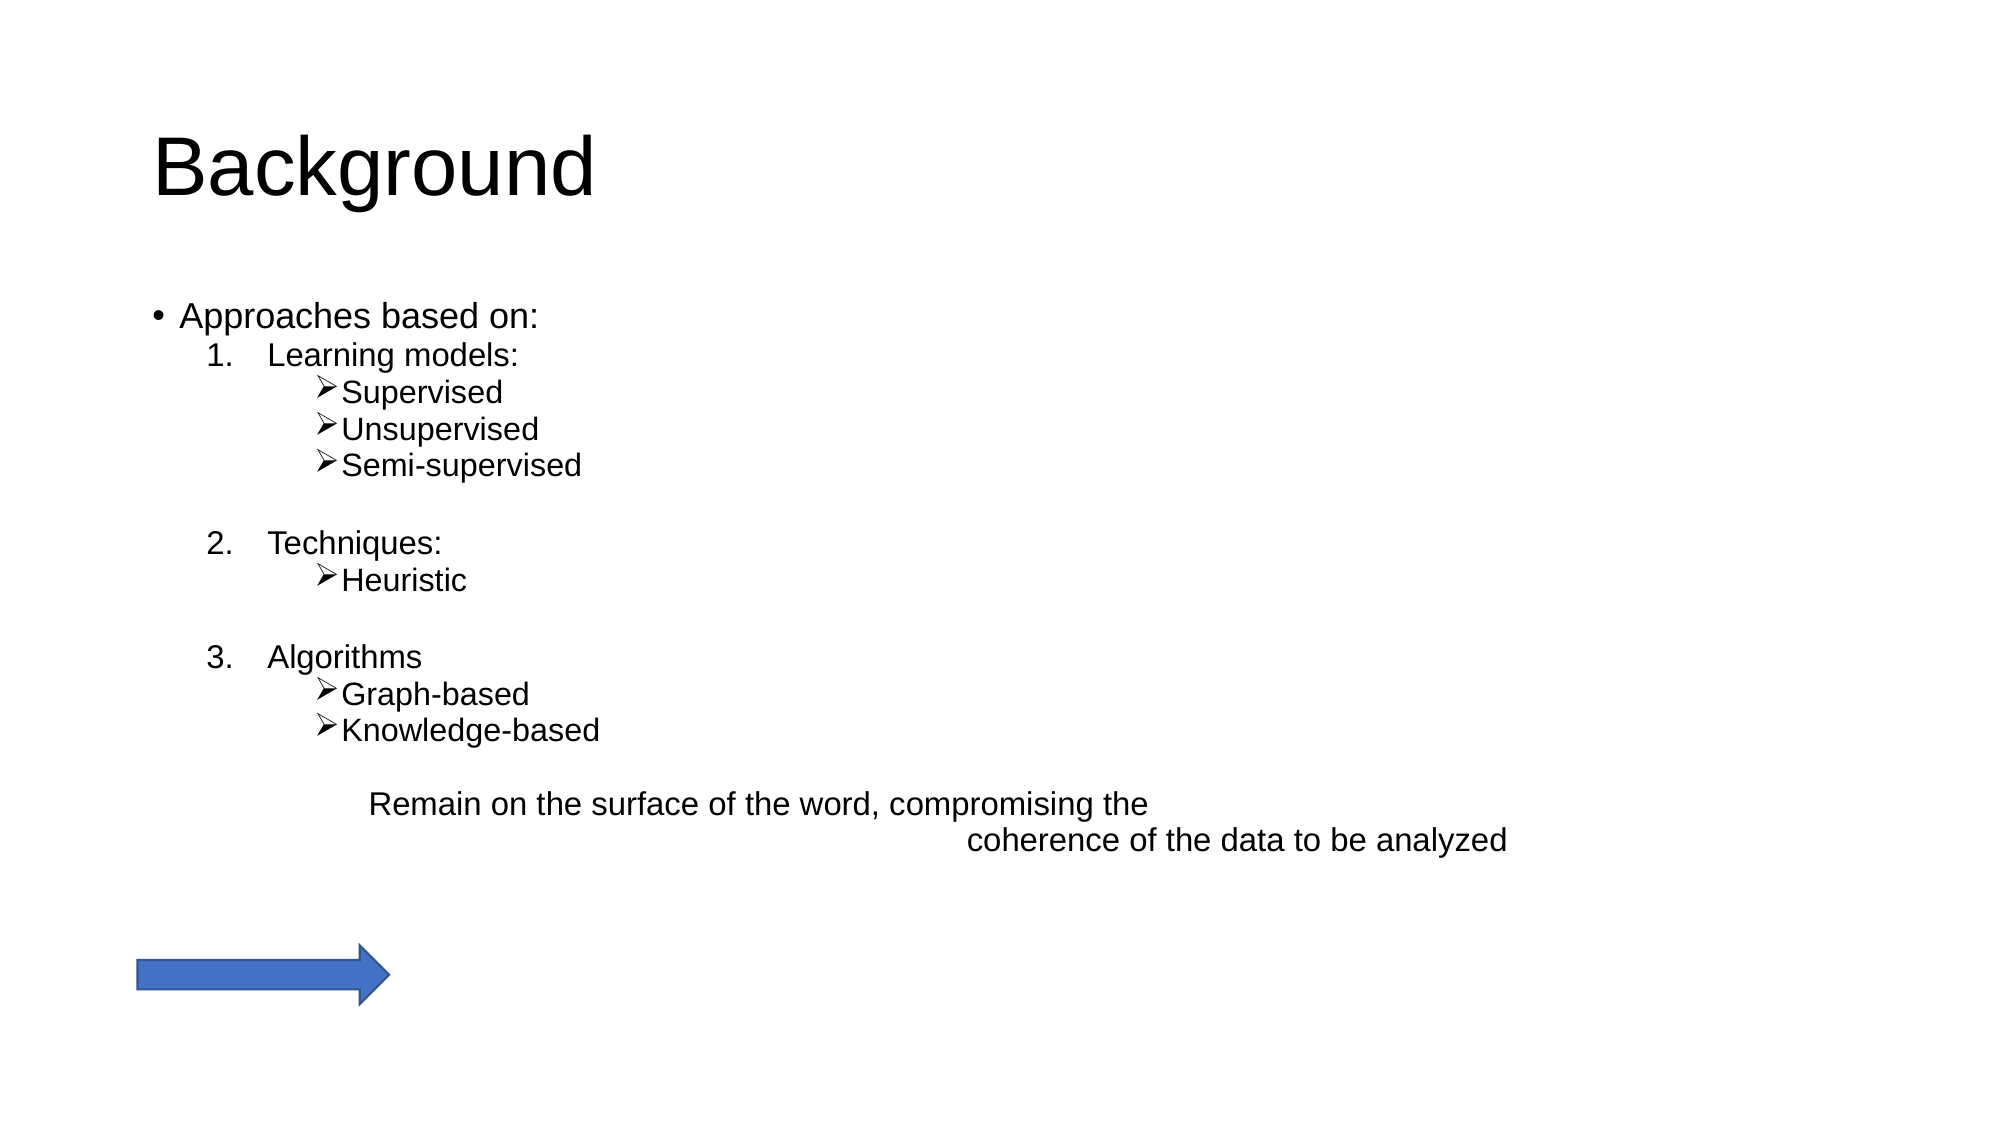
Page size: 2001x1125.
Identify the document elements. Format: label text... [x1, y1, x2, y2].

text_box [136, 942, 391, 1007]
title Background [137, 59, 1863, 278]
list Approaches based on: Learning models: Supervised Unsupervised Semi-supervised Techniques: Heuristic Algorithms Graph-based Knowledge-based Remain on the surface of the word, compromising the coherence of the data to be analyzed [137, 290, 1863, 1005]
